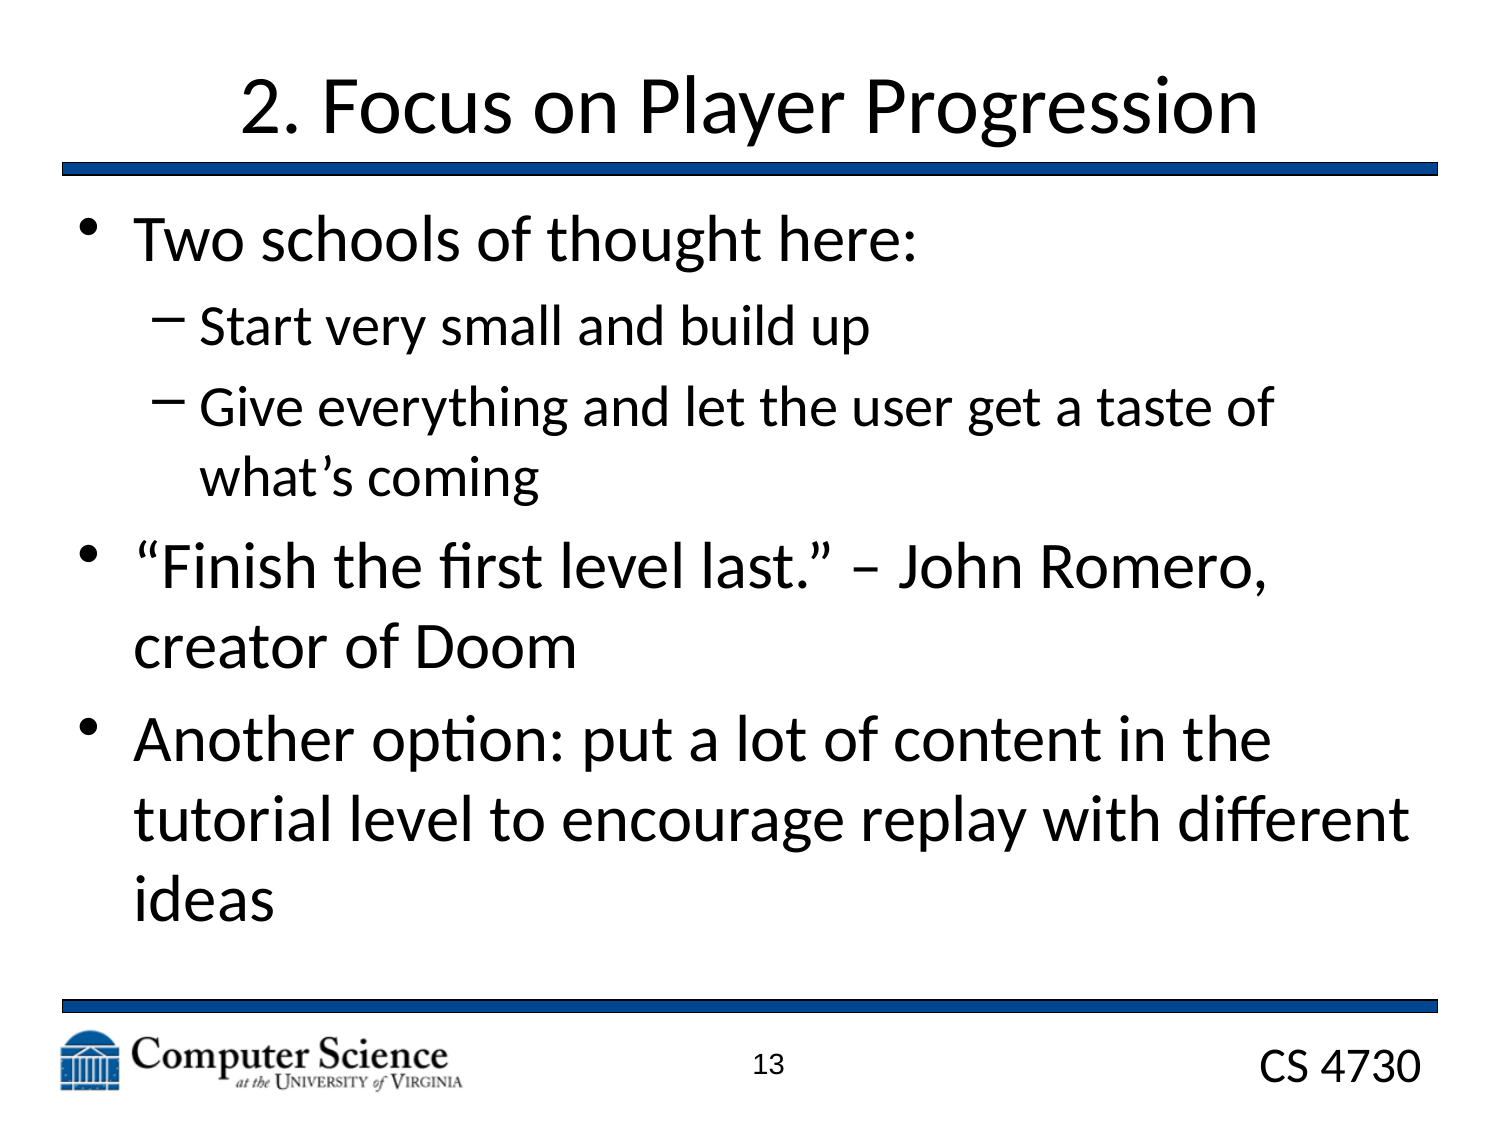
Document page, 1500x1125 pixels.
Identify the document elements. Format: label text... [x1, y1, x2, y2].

title 2. Focus on Player Progression [62, 49, 1438, 151]
list Two schools of thought here: Start very small and build up Give everything and let the user get a taste of what’s coming “Finish the first level last.” – John Romero, creator of Doom Another option: put a lot of content in the tutorial level to encourage replay with different ideas [62, 187, 1438, 1001]
picture [50, 1024, 472, 1101]
footer 13 [512, 1037, 1026, 1088]
